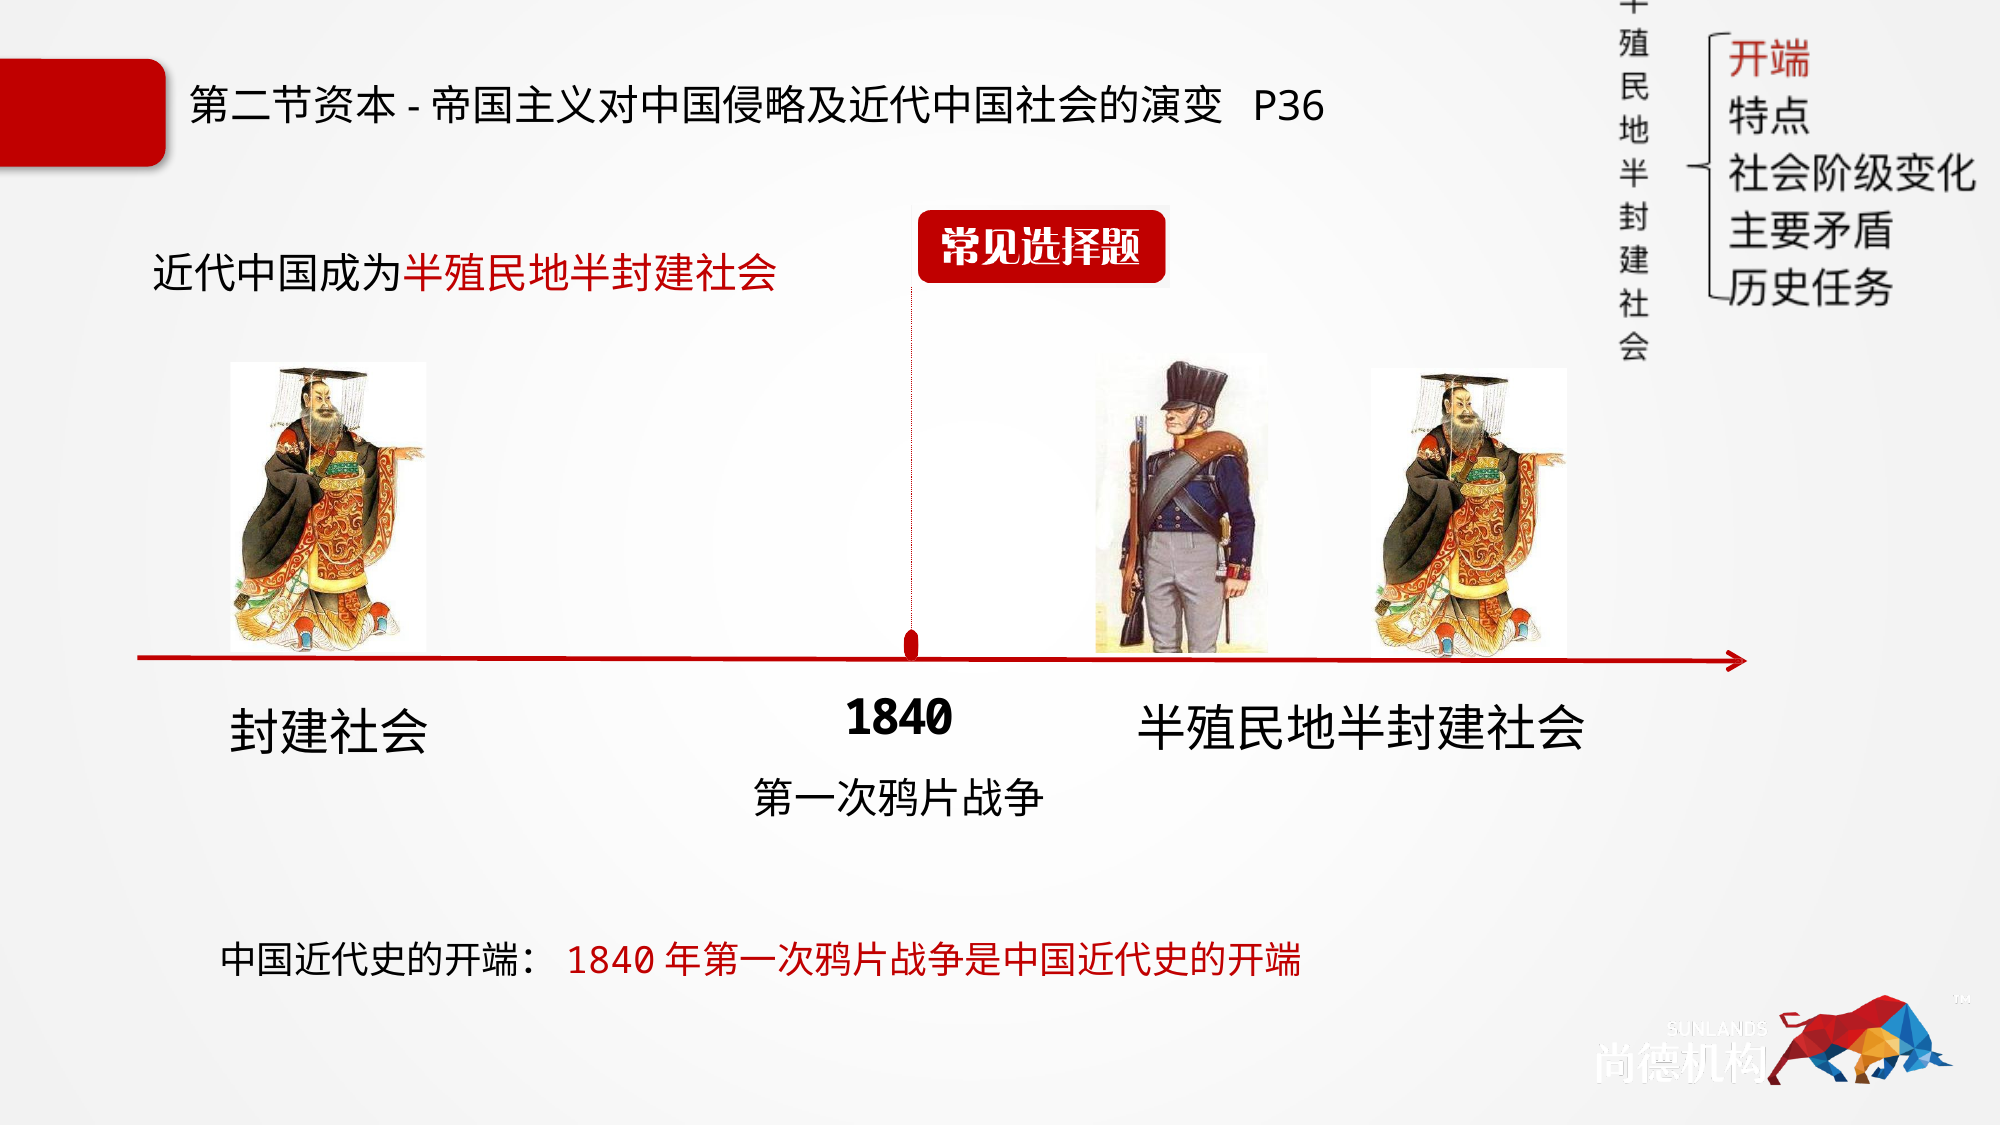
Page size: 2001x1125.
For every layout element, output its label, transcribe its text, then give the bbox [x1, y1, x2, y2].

text_box [903, 629, 919, 650]
text_box [1095, 353, 1269, 653]
text_box 中国近代史的开端：1840年第一次鸦片战争是中国近代史的开端 [204, 860, 1633, 989]
text_box [1371, 368, 1568, 658]
text_box 第二节资本-帝国主义对中国侵略及近代中国社会的演变 P36 [173, 77, 1610, 137]
text_box [137, 655, 750, 662]
text_box 半殖民地半封建社会 [1121, 688, 1622, 764]
list 近代中国成为半殖民地半封建社会 [137, 164, 1610, 313]
text_box 1840 第一次鸦片战争 [750, 650, 1047, 822]
picture [911, 205, 1170, 288]
picture [0, 0, 2001, 1125]
text_box [230, 362, 427, 652]
text_box [1047, 650, 1748, 672]
text_box 封建社会 [214, 692, 463, 768]
